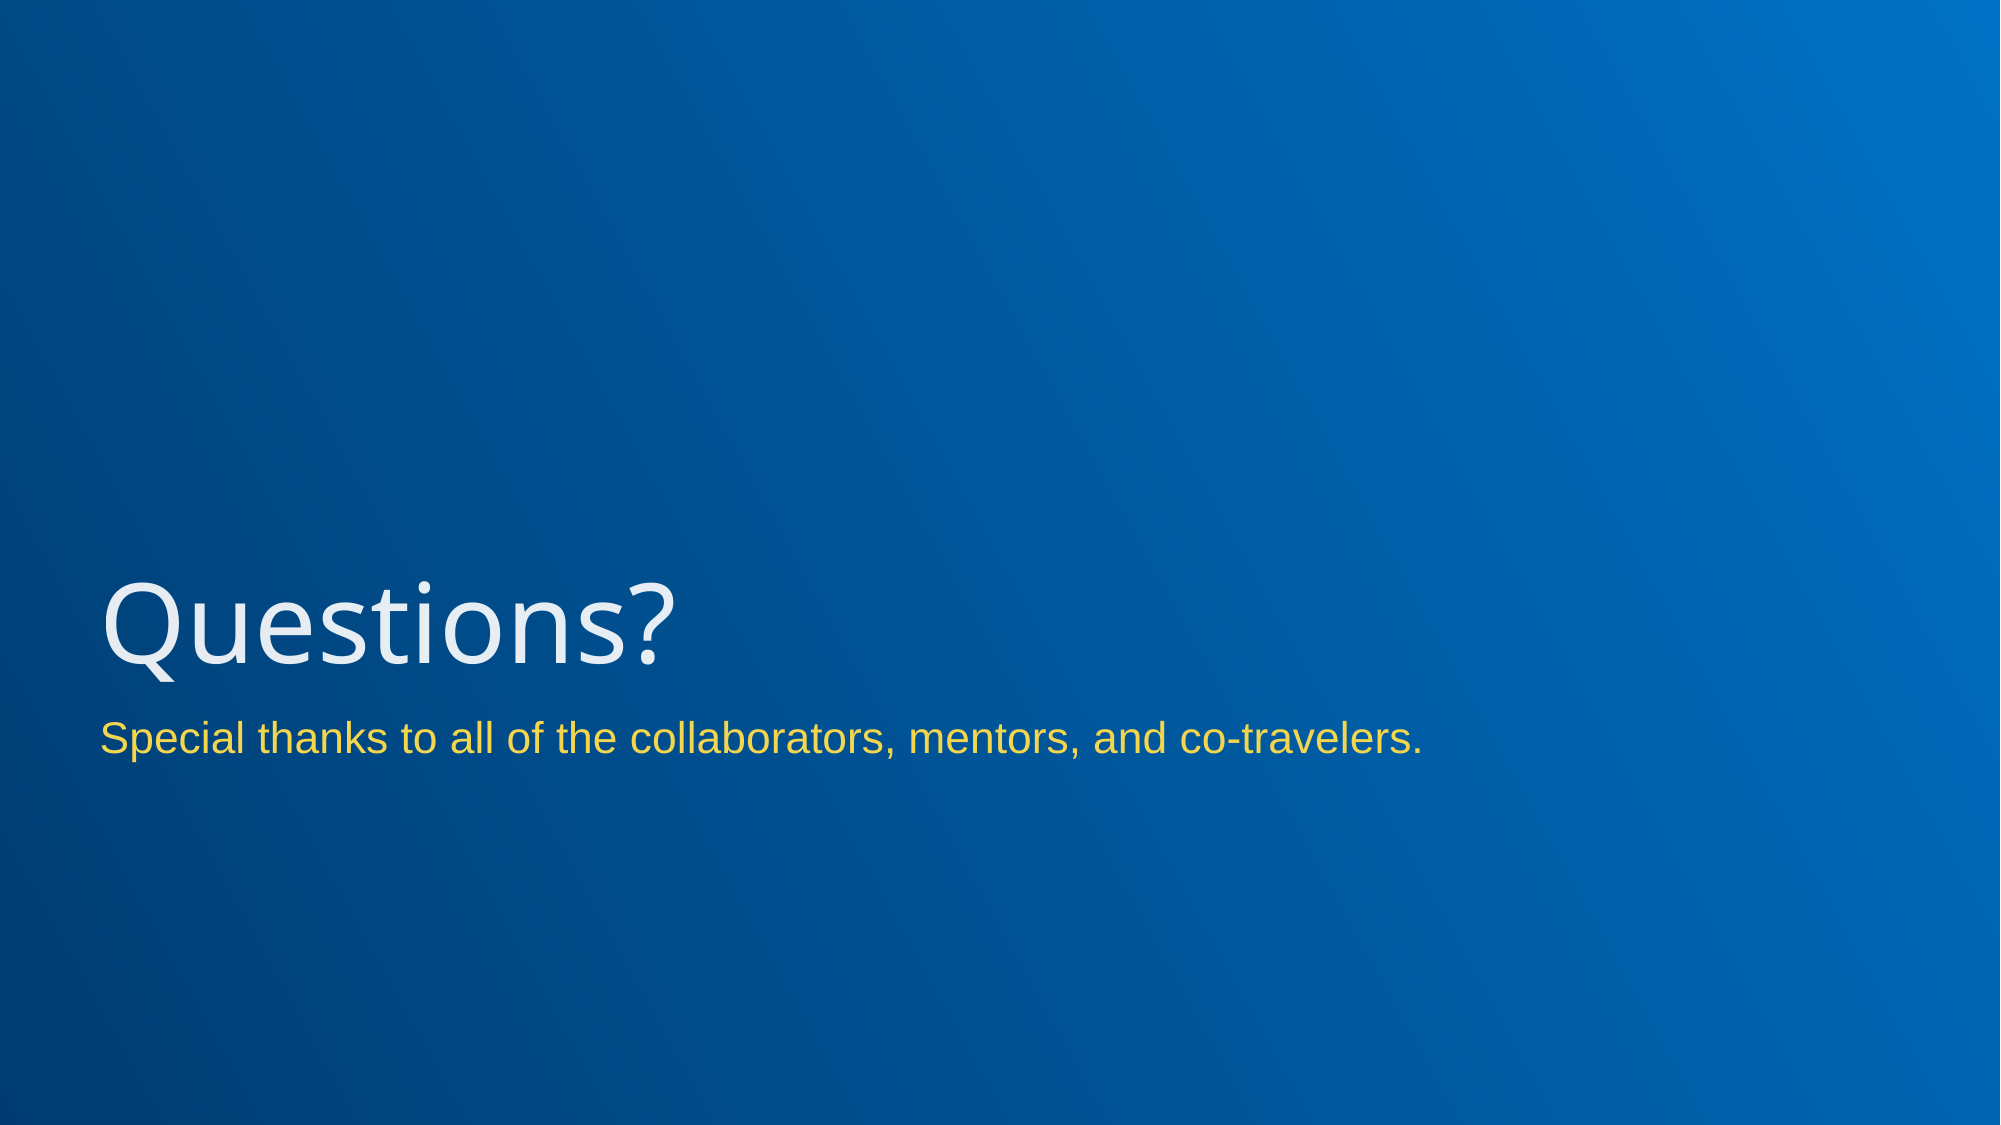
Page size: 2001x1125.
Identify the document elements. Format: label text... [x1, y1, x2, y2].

list Special thanks to all of the collaborators, mentors, and co-travelers. [99, 708, 1800, 955]
title Questions? [99, 461, 1800, 685]
